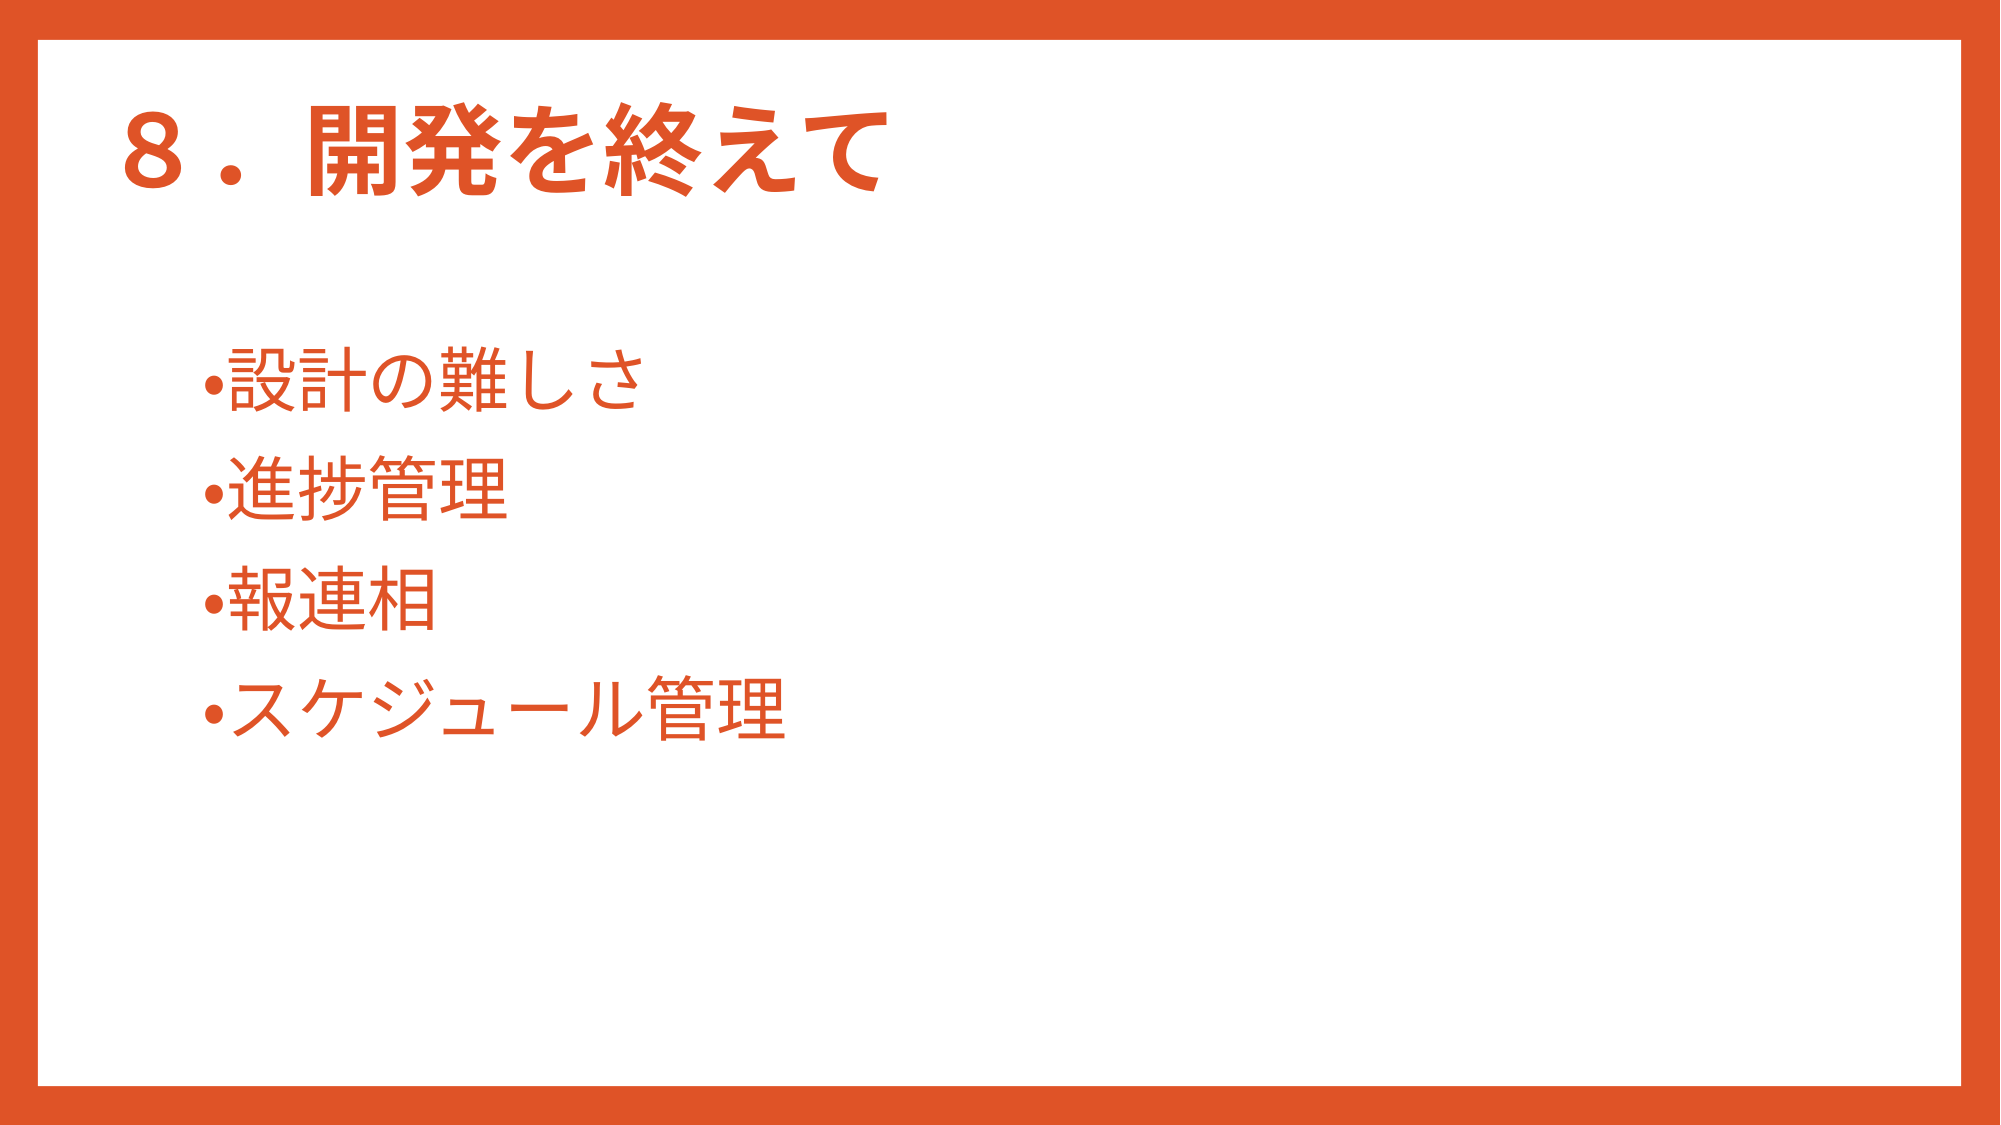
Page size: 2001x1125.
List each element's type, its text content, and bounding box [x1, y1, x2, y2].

list ・設計の難しさ ・進捗管理 ・報連相 ・スケジュール管理 [187, 337, 1808, 1000]
text_box ８．開発を終えて [88, 80, 1953, 235]
